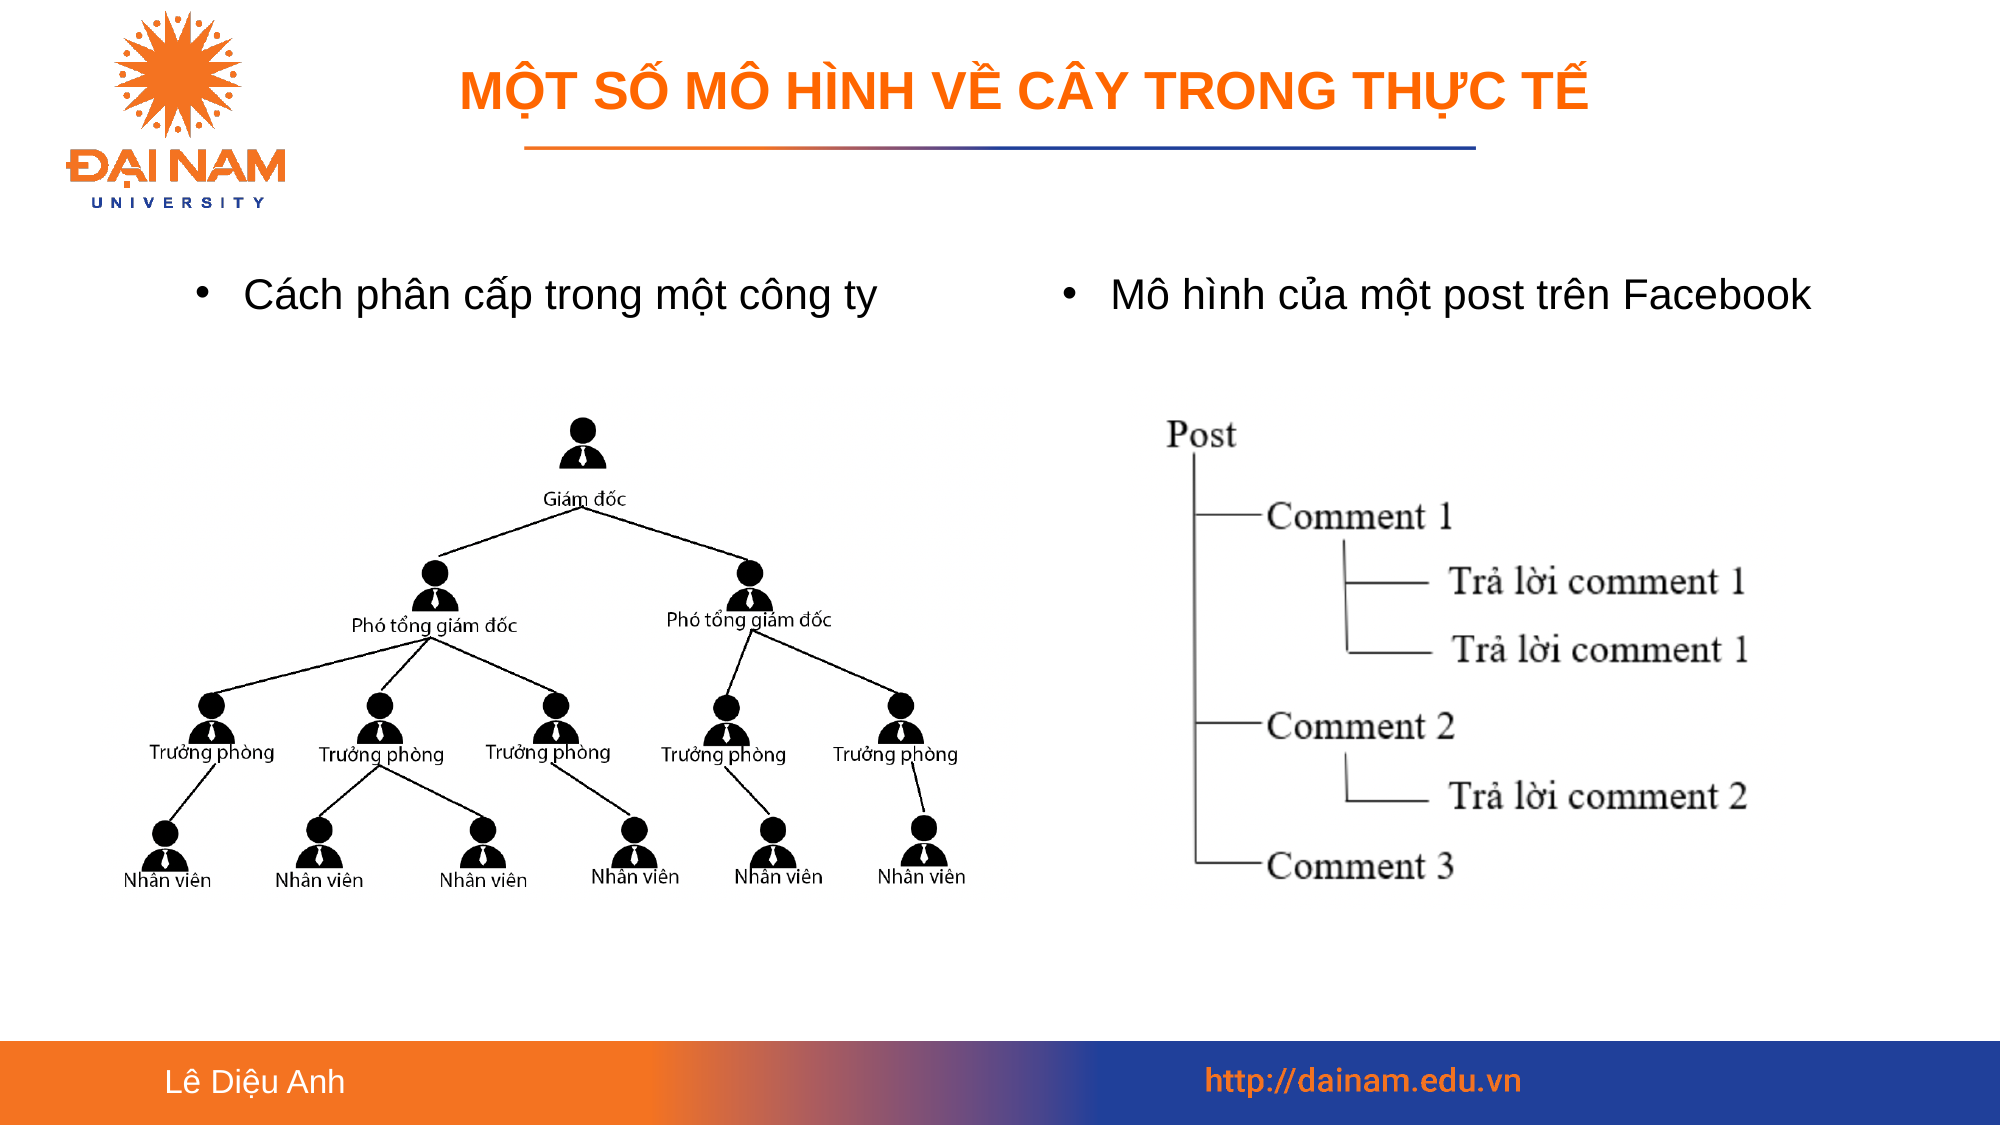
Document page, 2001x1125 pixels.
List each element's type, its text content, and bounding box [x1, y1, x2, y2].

text_box MỘT SỐ MÔ HÌNH VỀ CÂY TRONG THỰC TẾ [444, 48, 1710, 128]
picture [99, 386, 1018, 900]
picture [66, 10, 285, 208]
picture [524, 146, 1476, 150]
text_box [0, 1041, 2000, 1125]
text_box Cách phân cấp trong một công ty [180, 258, 953, 326]
picture [1127, 386, 1786, 909]
text_box Mô hình của một post trên Facebook [1047, 259, 1858, 326]
